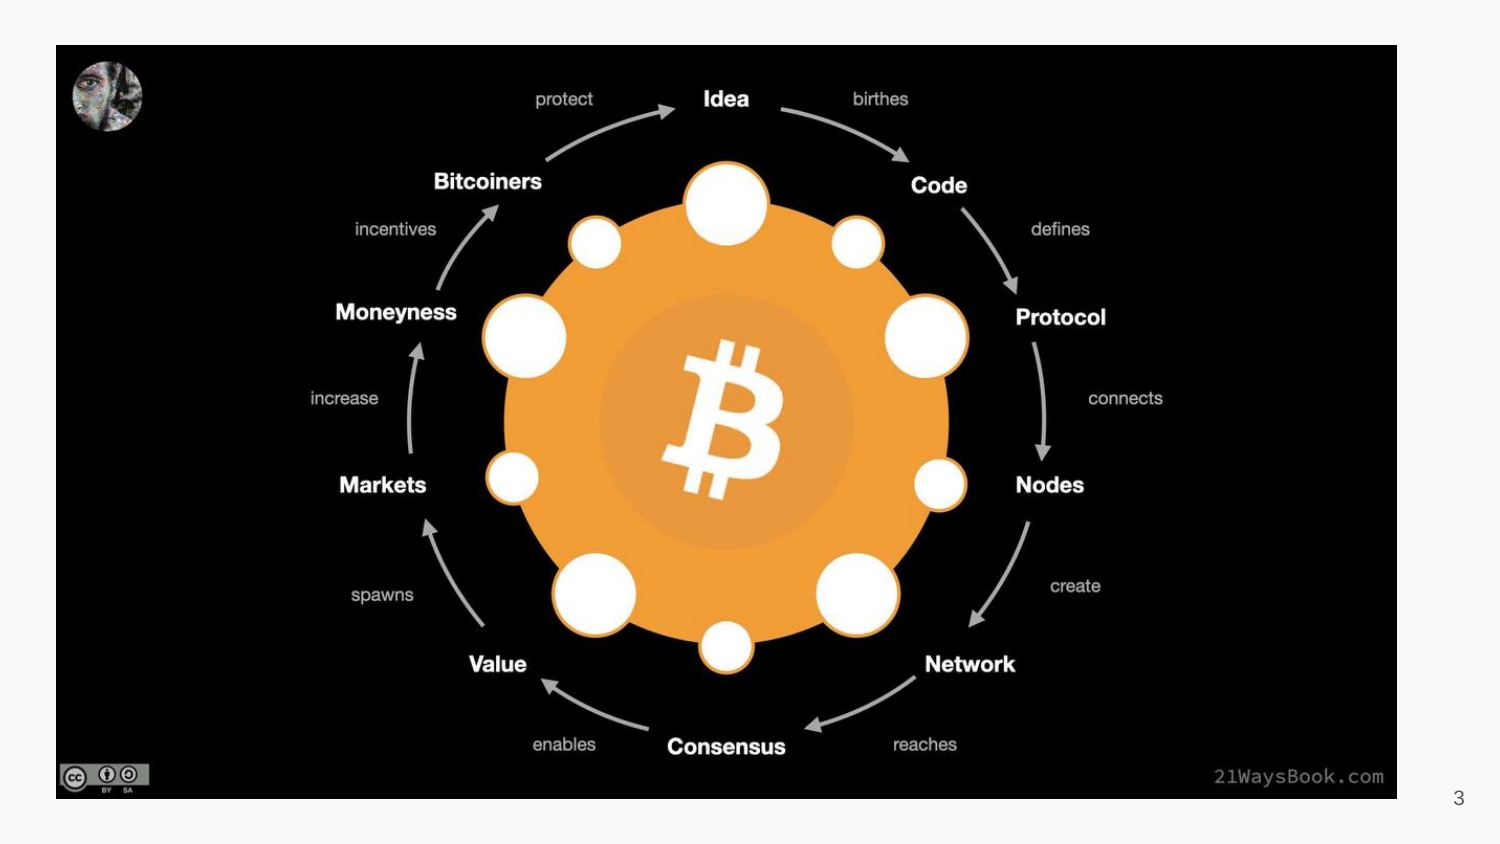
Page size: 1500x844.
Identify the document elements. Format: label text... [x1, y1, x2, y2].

slide_number ‹#› [1389, 764, 1480, 830]
picture [56, 44, 1397, 799]
